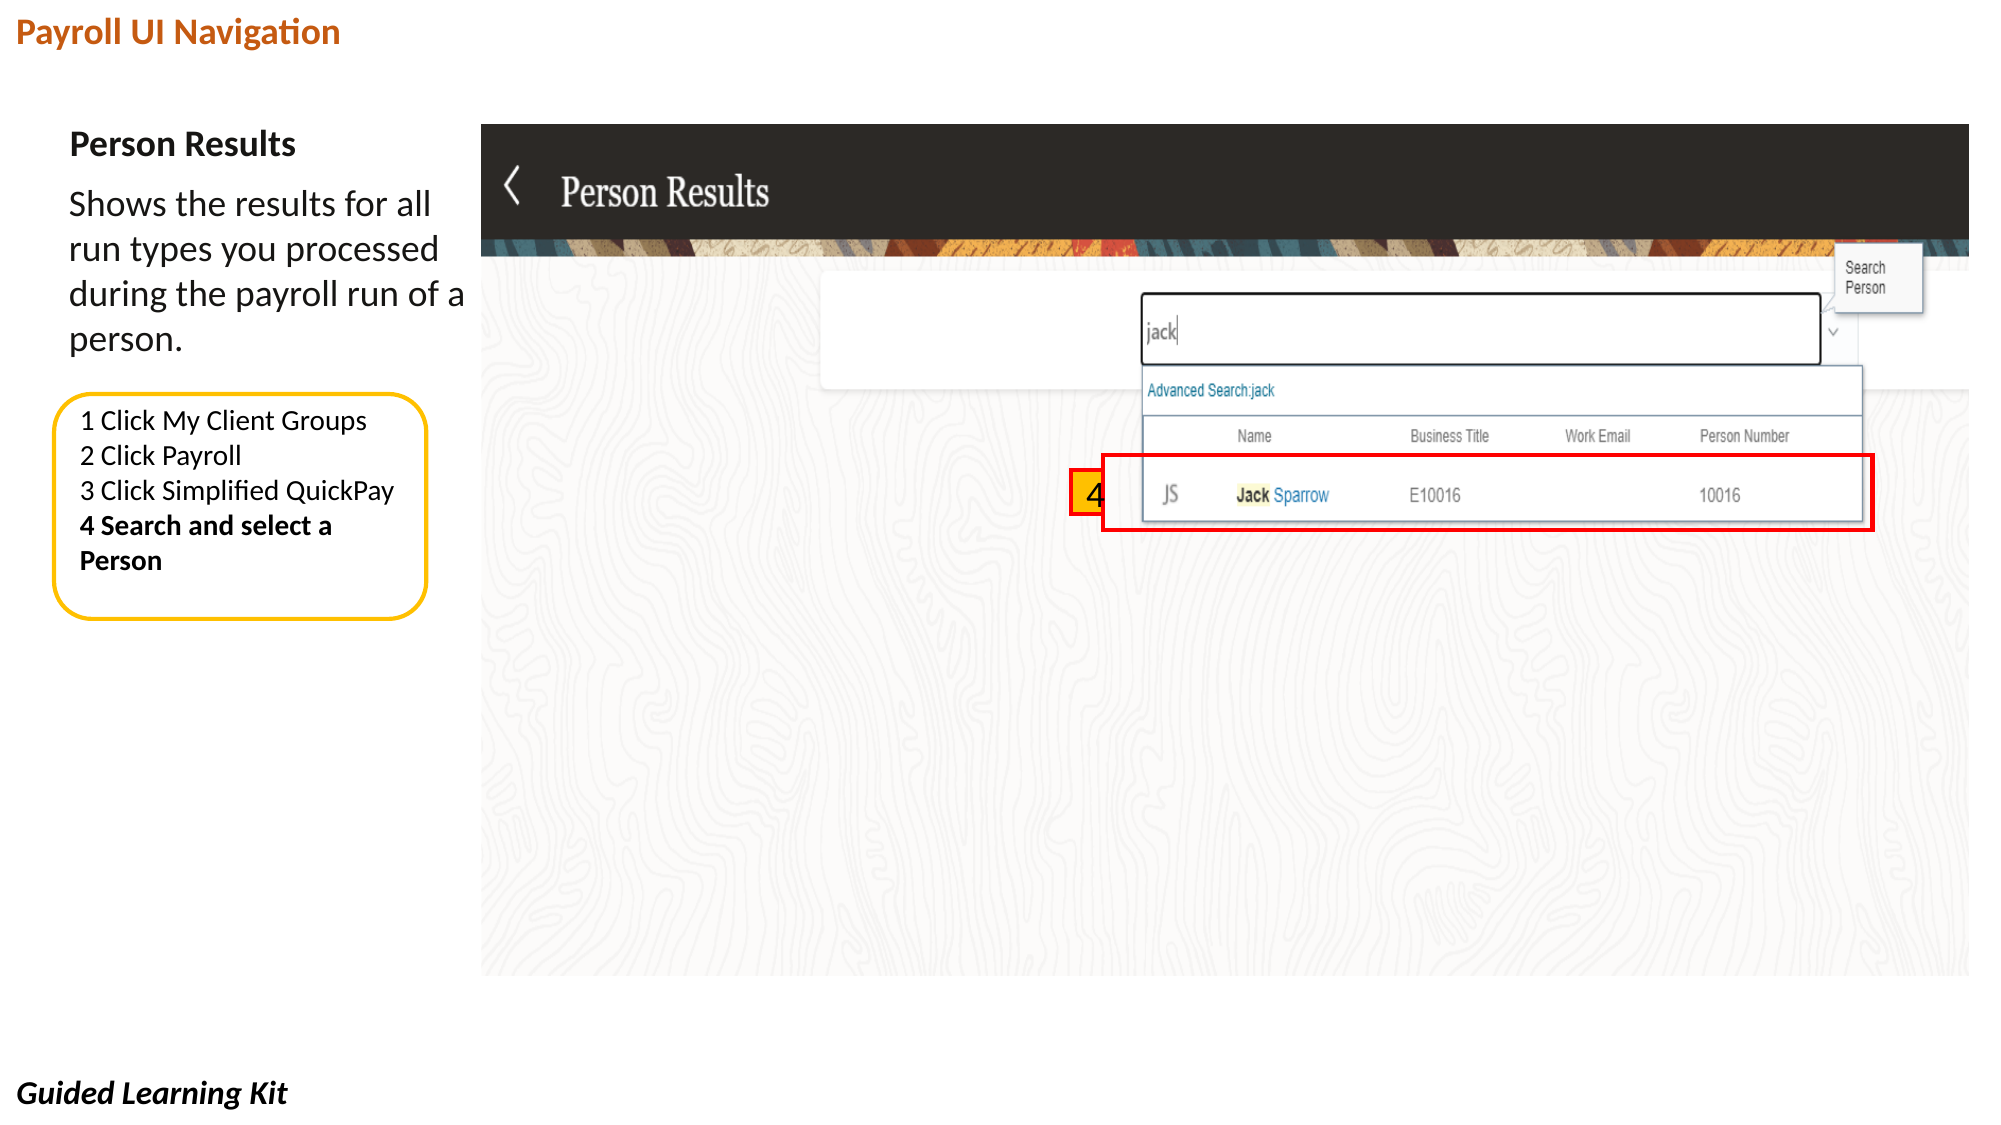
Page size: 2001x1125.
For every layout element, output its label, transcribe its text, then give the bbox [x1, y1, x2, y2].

text_box Payroll UI Navigation [1, 0, 357, 60]
text_box 1 Click My Client Groups 2 Click Payroll 3 Click Simplified QuickPay 4 Search and select a Person [53, 392, 428, 620]
picture [481, 124, 1969, 976]
text_box Person Results [55, 111, 312, 172]
text_box Guided Learning Kit [1, 1064, 303, 1119]
text_box Shows the results for all run types you processed during the payroll run of a person. [54, 171, 481, 367]
